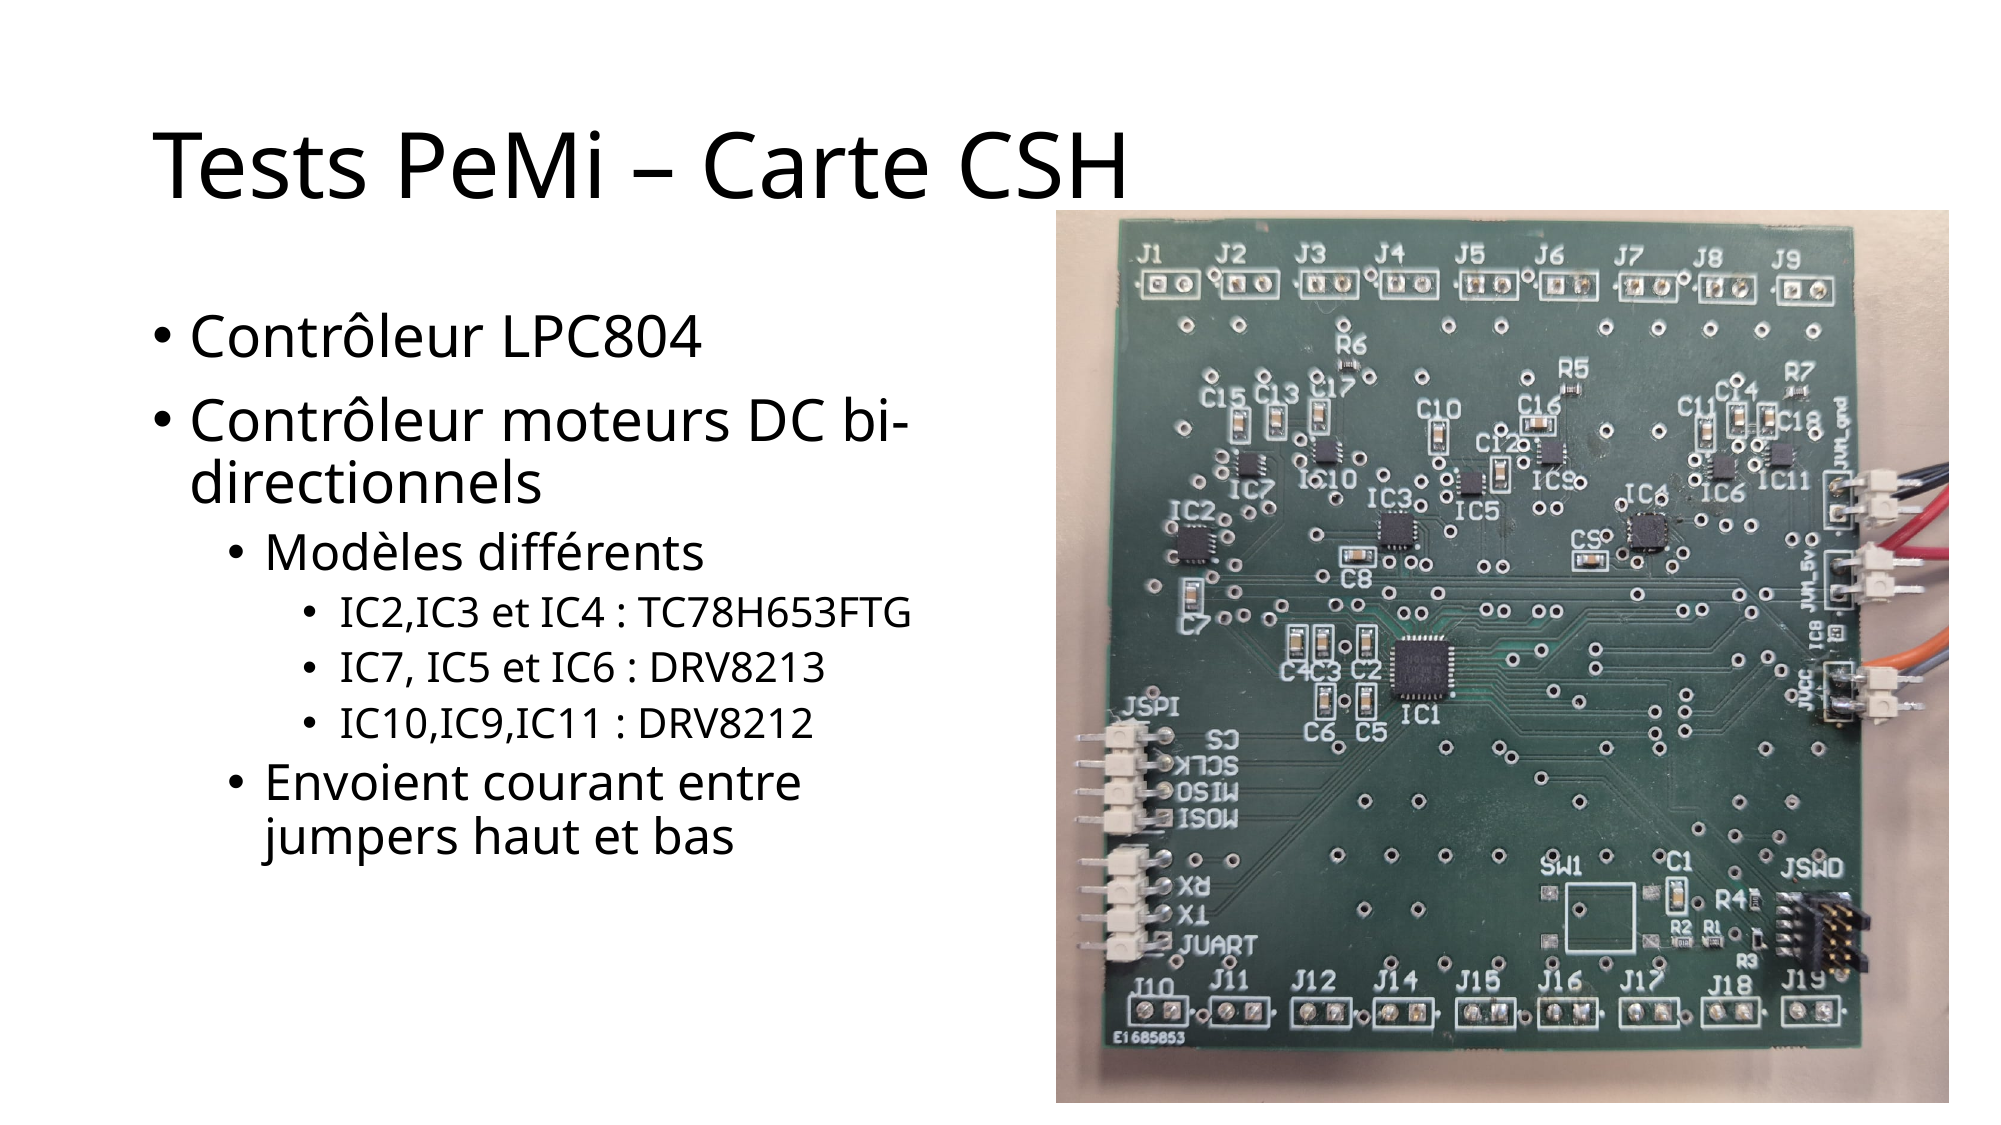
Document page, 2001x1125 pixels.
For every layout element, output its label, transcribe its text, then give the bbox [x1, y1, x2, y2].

picture [1056, 209, 1949, 1103]
title Tests PeMi – Carte CSH [137, 59, 1863, 278]
list Contrôleur LPC804 Contrôleur moteurs DC bi-directionnels Modèles différents IC2,IC3 et IC4 : TC78H653FTG IC7, IC5 et IC6 : DRV8213 IC10,IC9,IC11 : DRV8212 Envoient courant entre jumpers haut et bas [137, 299, 1000, 1014]
